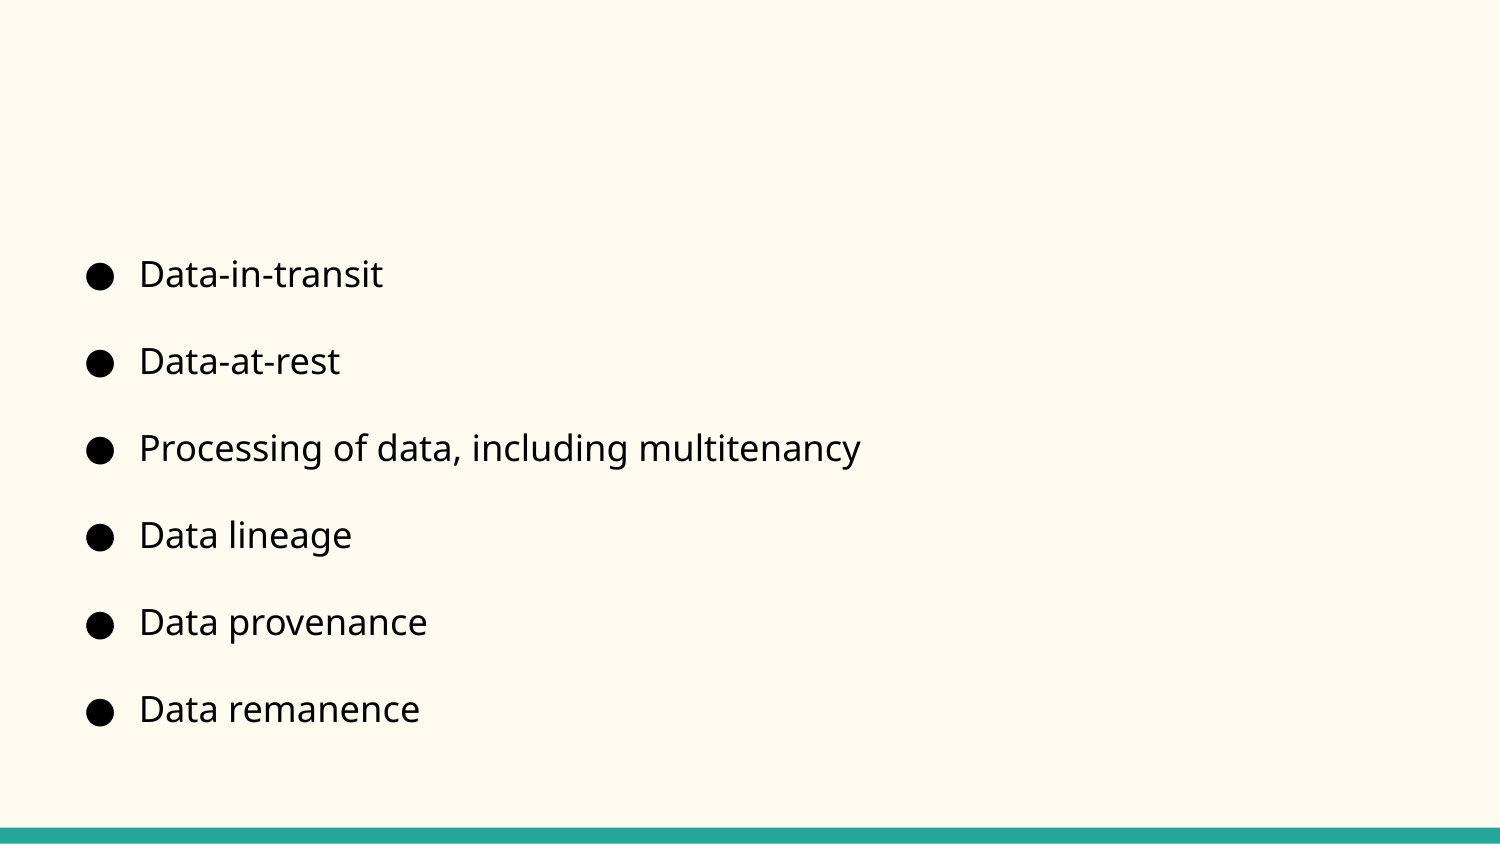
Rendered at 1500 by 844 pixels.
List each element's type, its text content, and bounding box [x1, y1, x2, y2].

list Data-in-transit Data-at-rest Processing of data, including multitenancy Data lineage Data provenance Data remanence [51, 192, 1449, 750]
